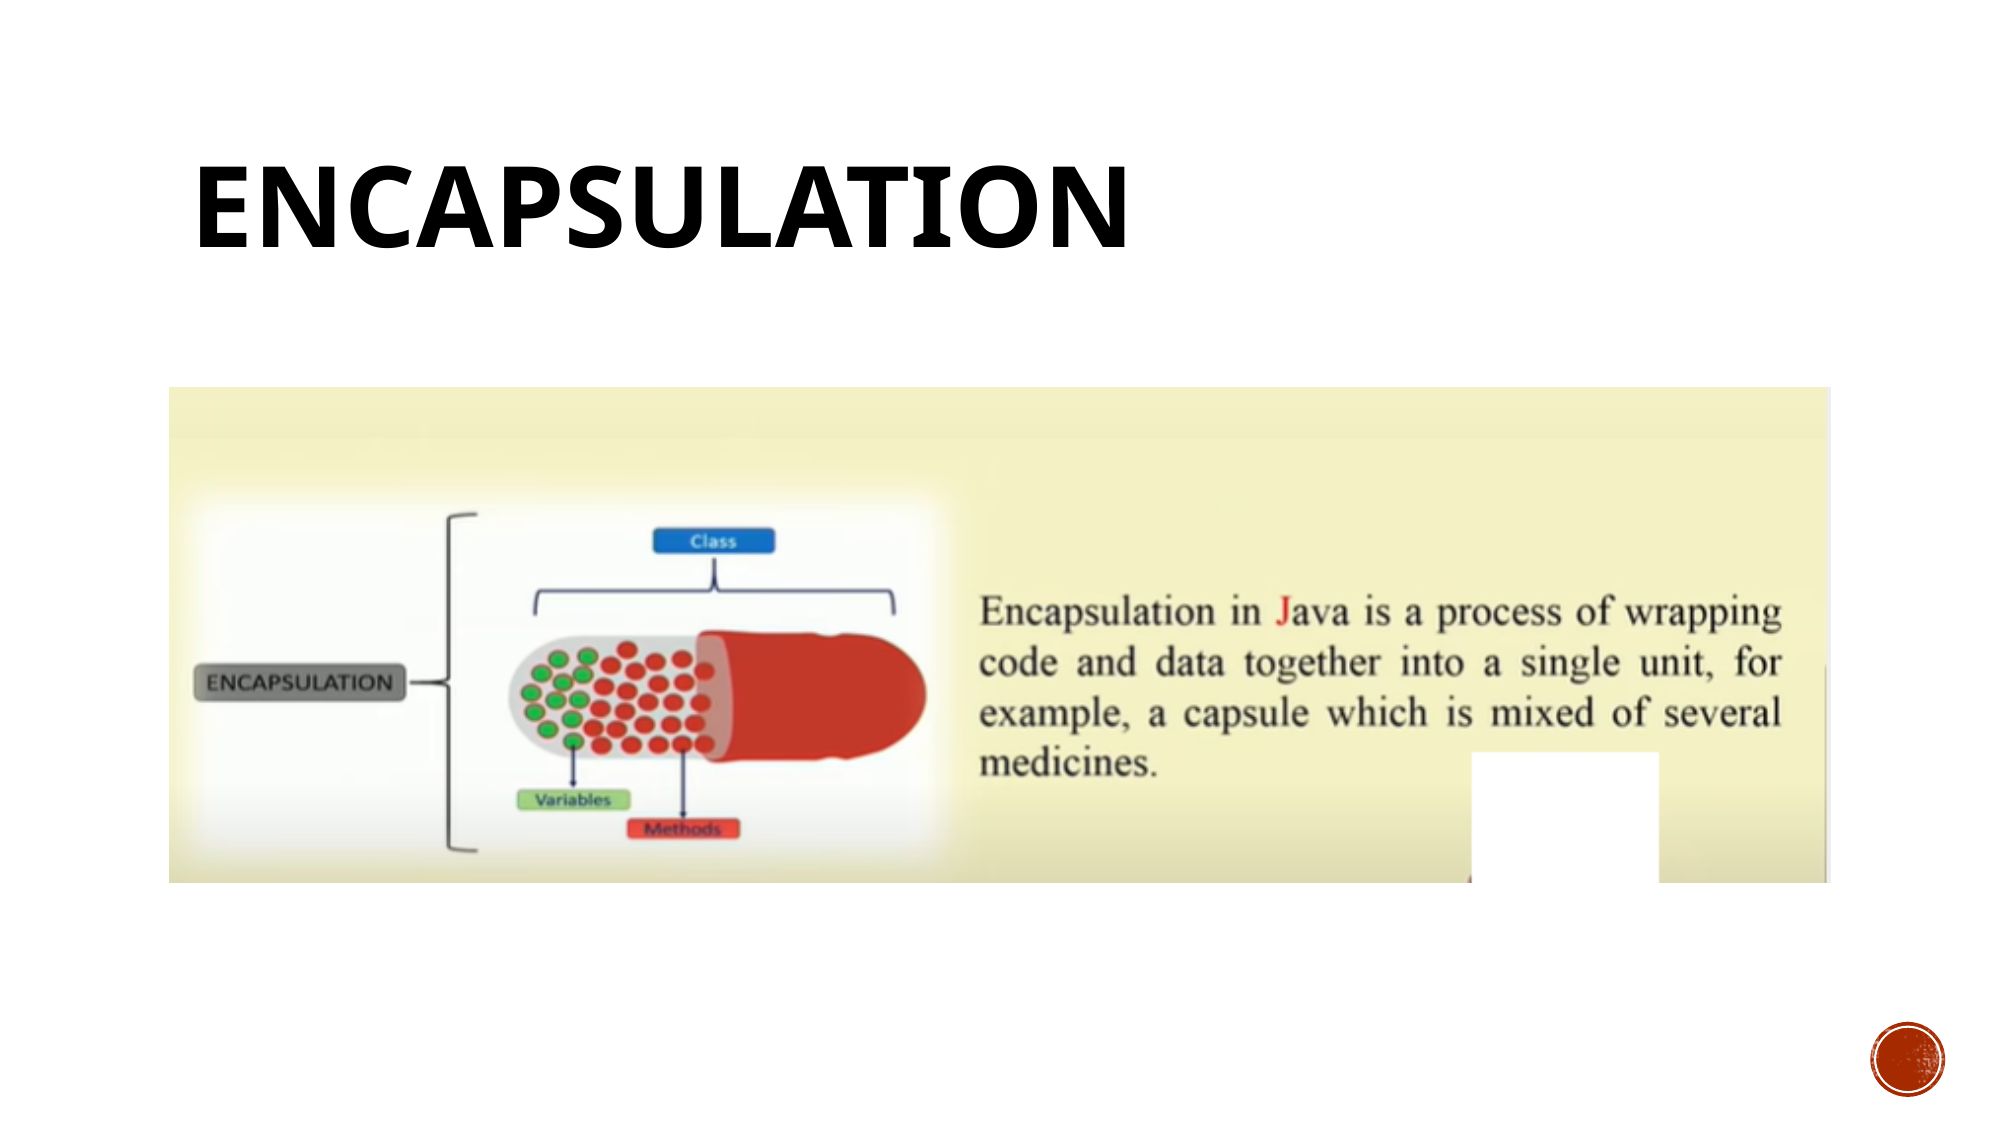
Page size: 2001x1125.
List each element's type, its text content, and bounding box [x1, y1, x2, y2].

title Encapsulation [175, 79, 1826, 344]
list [170, 389, 1830, 881]
